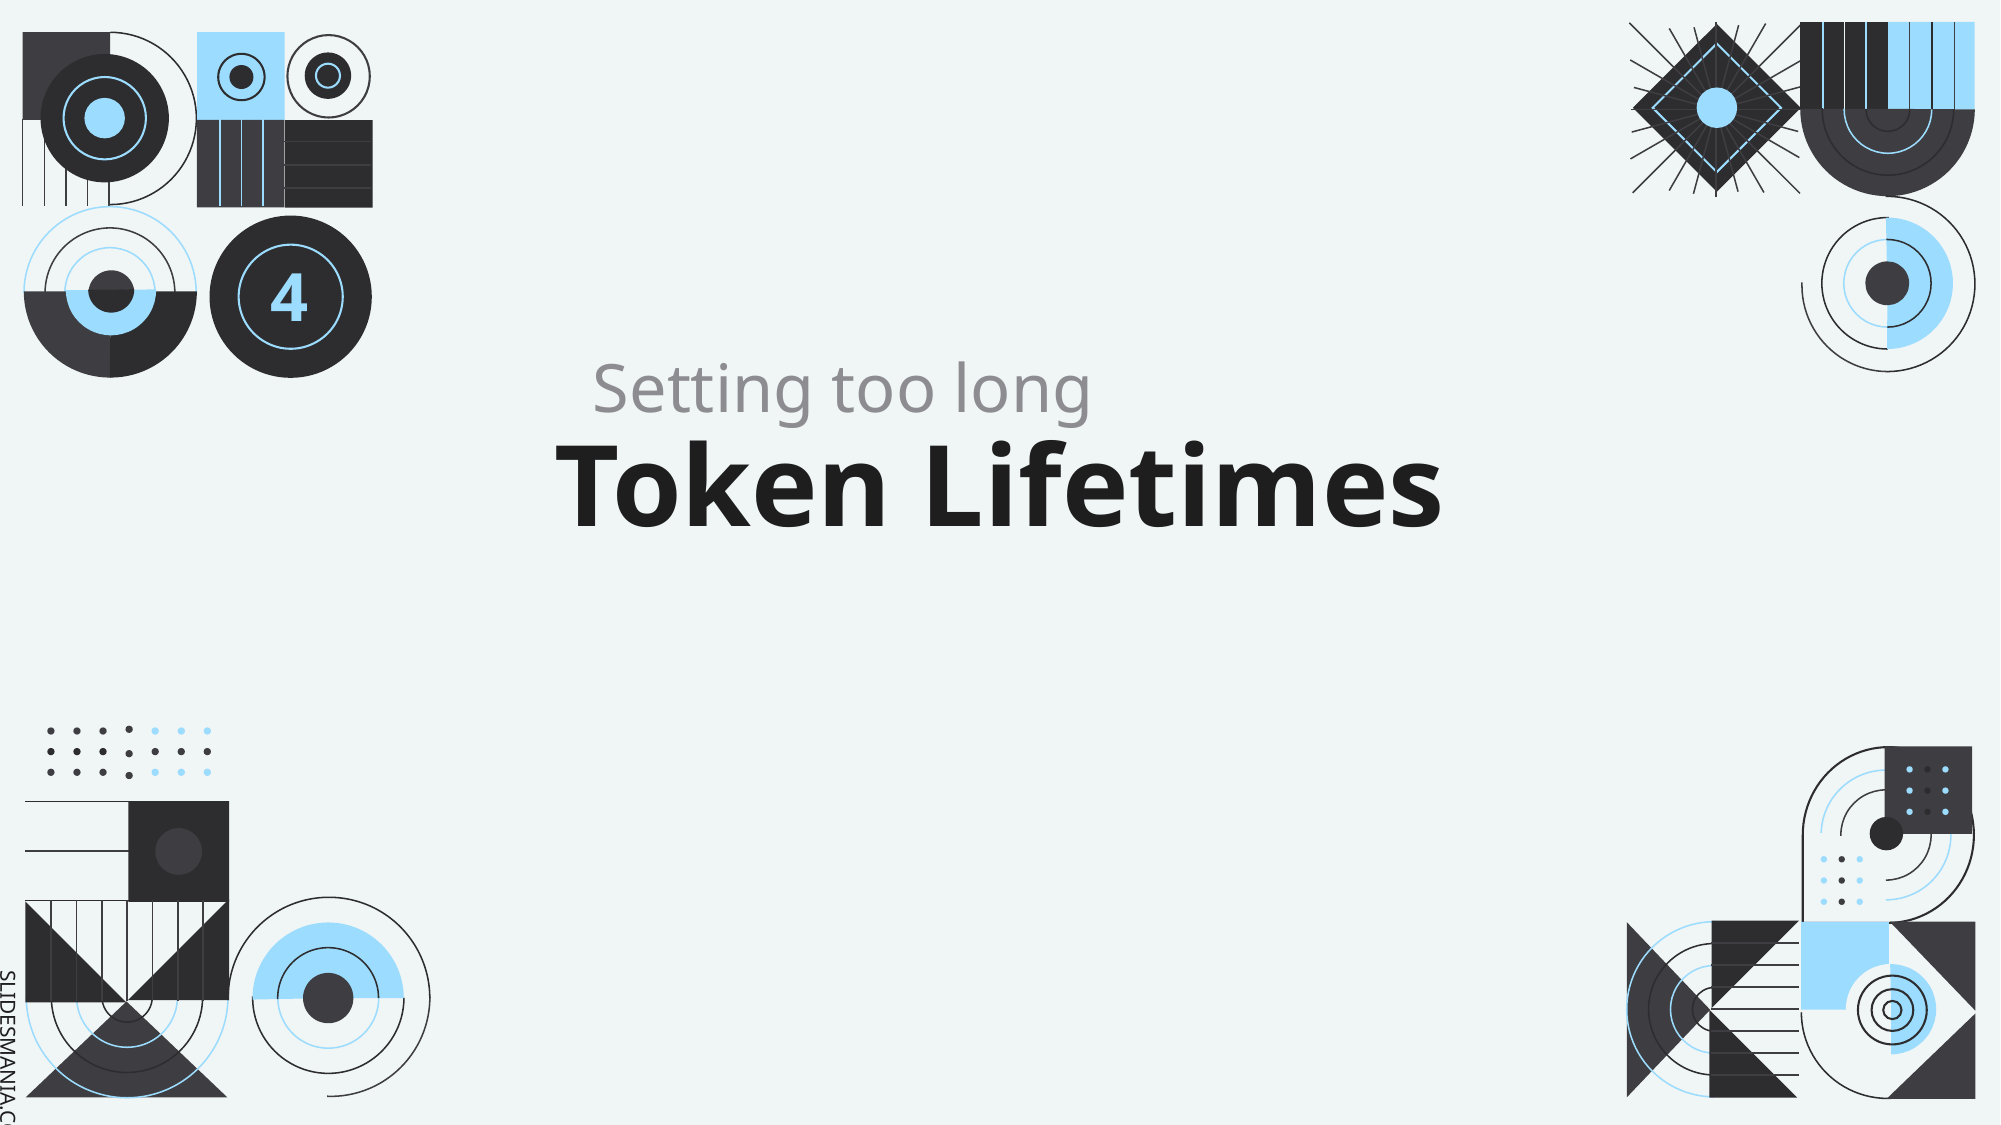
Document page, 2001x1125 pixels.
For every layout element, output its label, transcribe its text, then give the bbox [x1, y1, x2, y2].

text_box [206, 215, 373, 379]
text_box Setting too long [578, 338, 1988, 433]
text_box Token Lifetimes [53, 394, 1947, 605]
